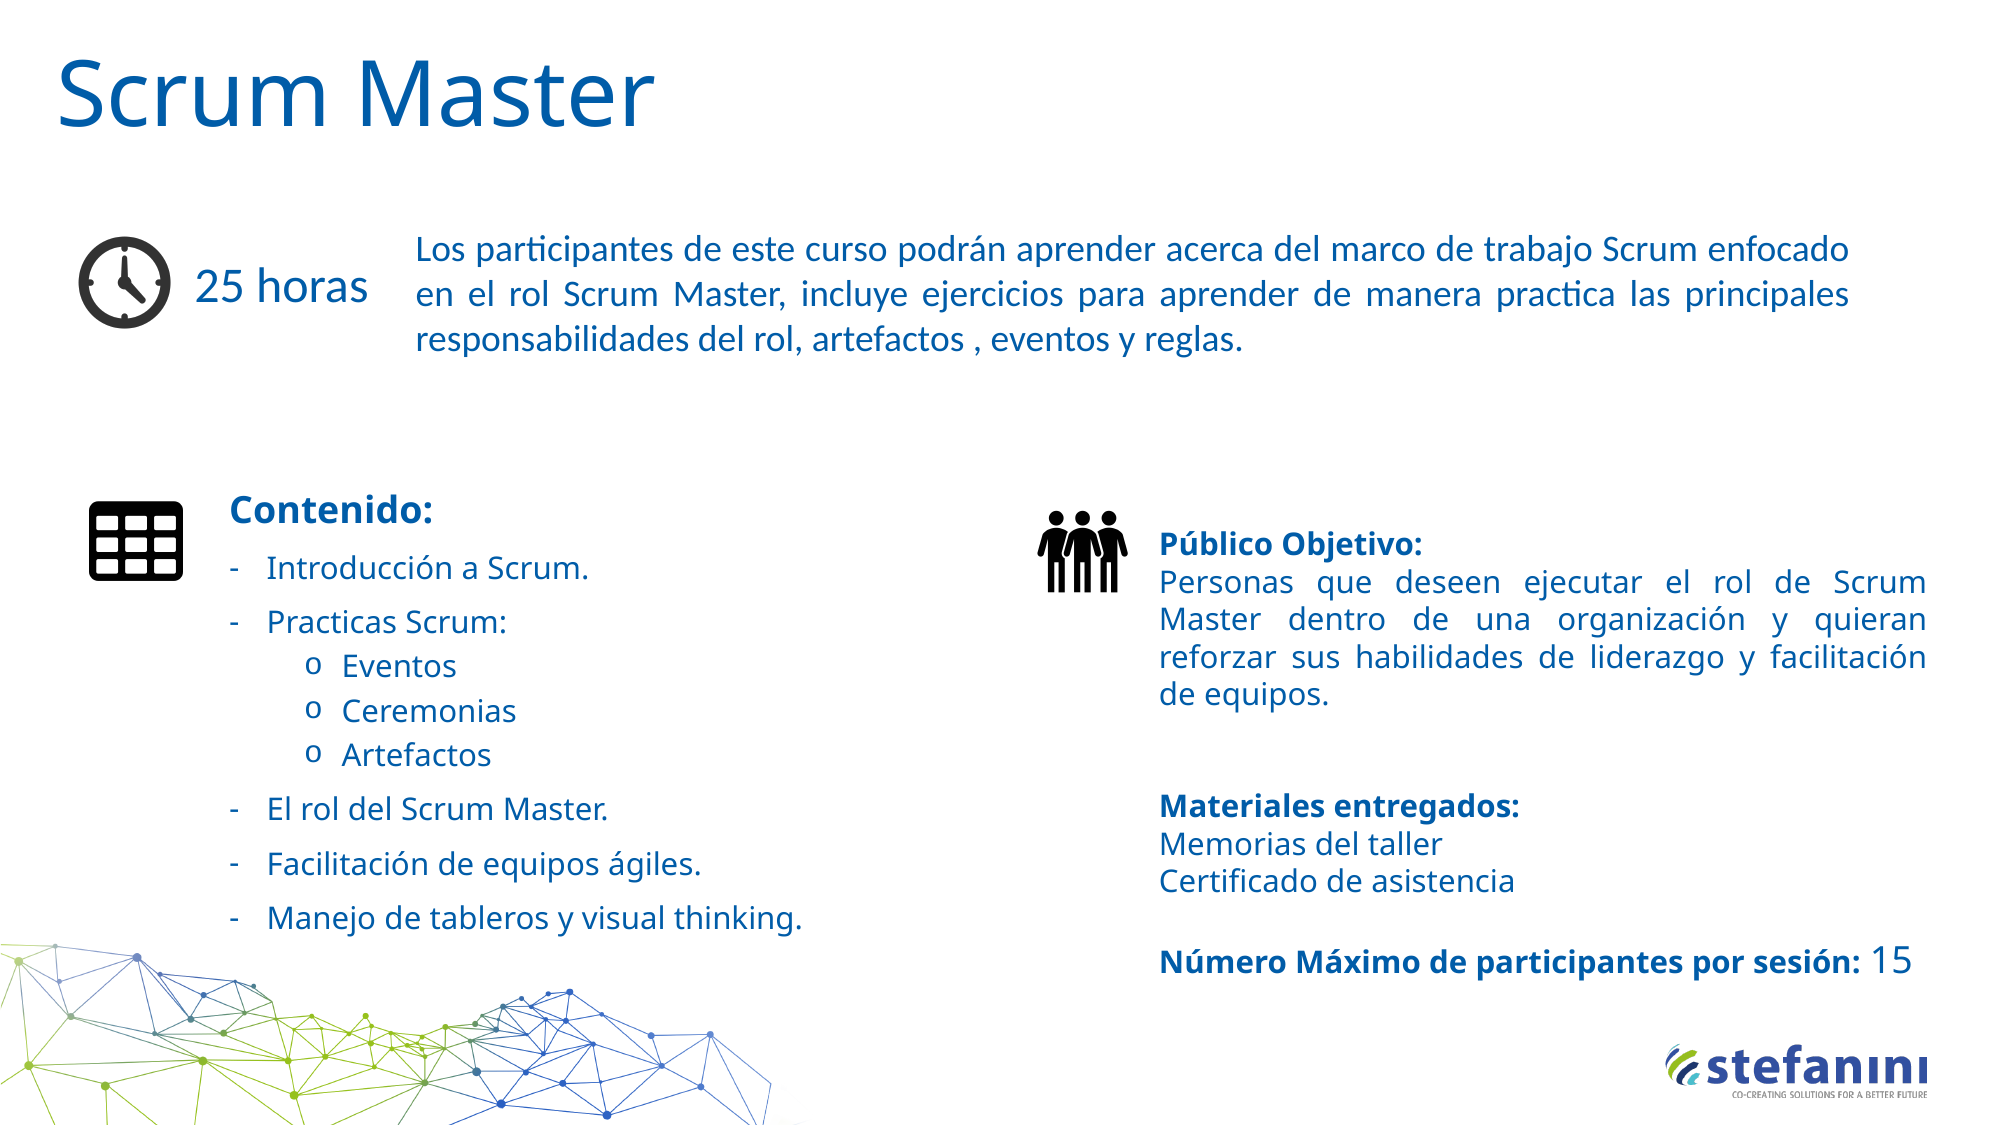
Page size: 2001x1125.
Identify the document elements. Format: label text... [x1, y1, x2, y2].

picture [1665, 1043, 1927, 1098]
list Contenido: Introducción a Scrum. Practicas Scrum: Eventos Ceremonias Artefactos El rol del Scrum Master. Facilitación de equipos ágiles. Manejo de tableros y visual thinking. [214, 483, 930, 990]
text_box 25 horas [179, 245, 385, 321]
picture [1032, 501, 1133, 602]
text_box Público Objetivo: Personas que deseen ejecutar el rol de Scrum Master dentro de una organización y quieran reforzar sus habilidades de liderazgo y facilitación de equipos. Materiales entregados: Memorias del taller Certificado de asistencia Número Máximo de participantes por sesión: 15 [1144, 517, 1943, 989]
picture [78, 236, 171, 329]
text_box Los participantes de este curso podrán aprender acerca del marco de trabajo Scrum enfocado en el rol Scrum Master, incluye ejercicios para aprender de manera practica las principales responsabilidades del rol, artefactos , eventos y reglas. [400, 217, 1866, 367]
picture [0, 494, 826, 1125]
title Scrum Master [41, 0, 1767, 206]
